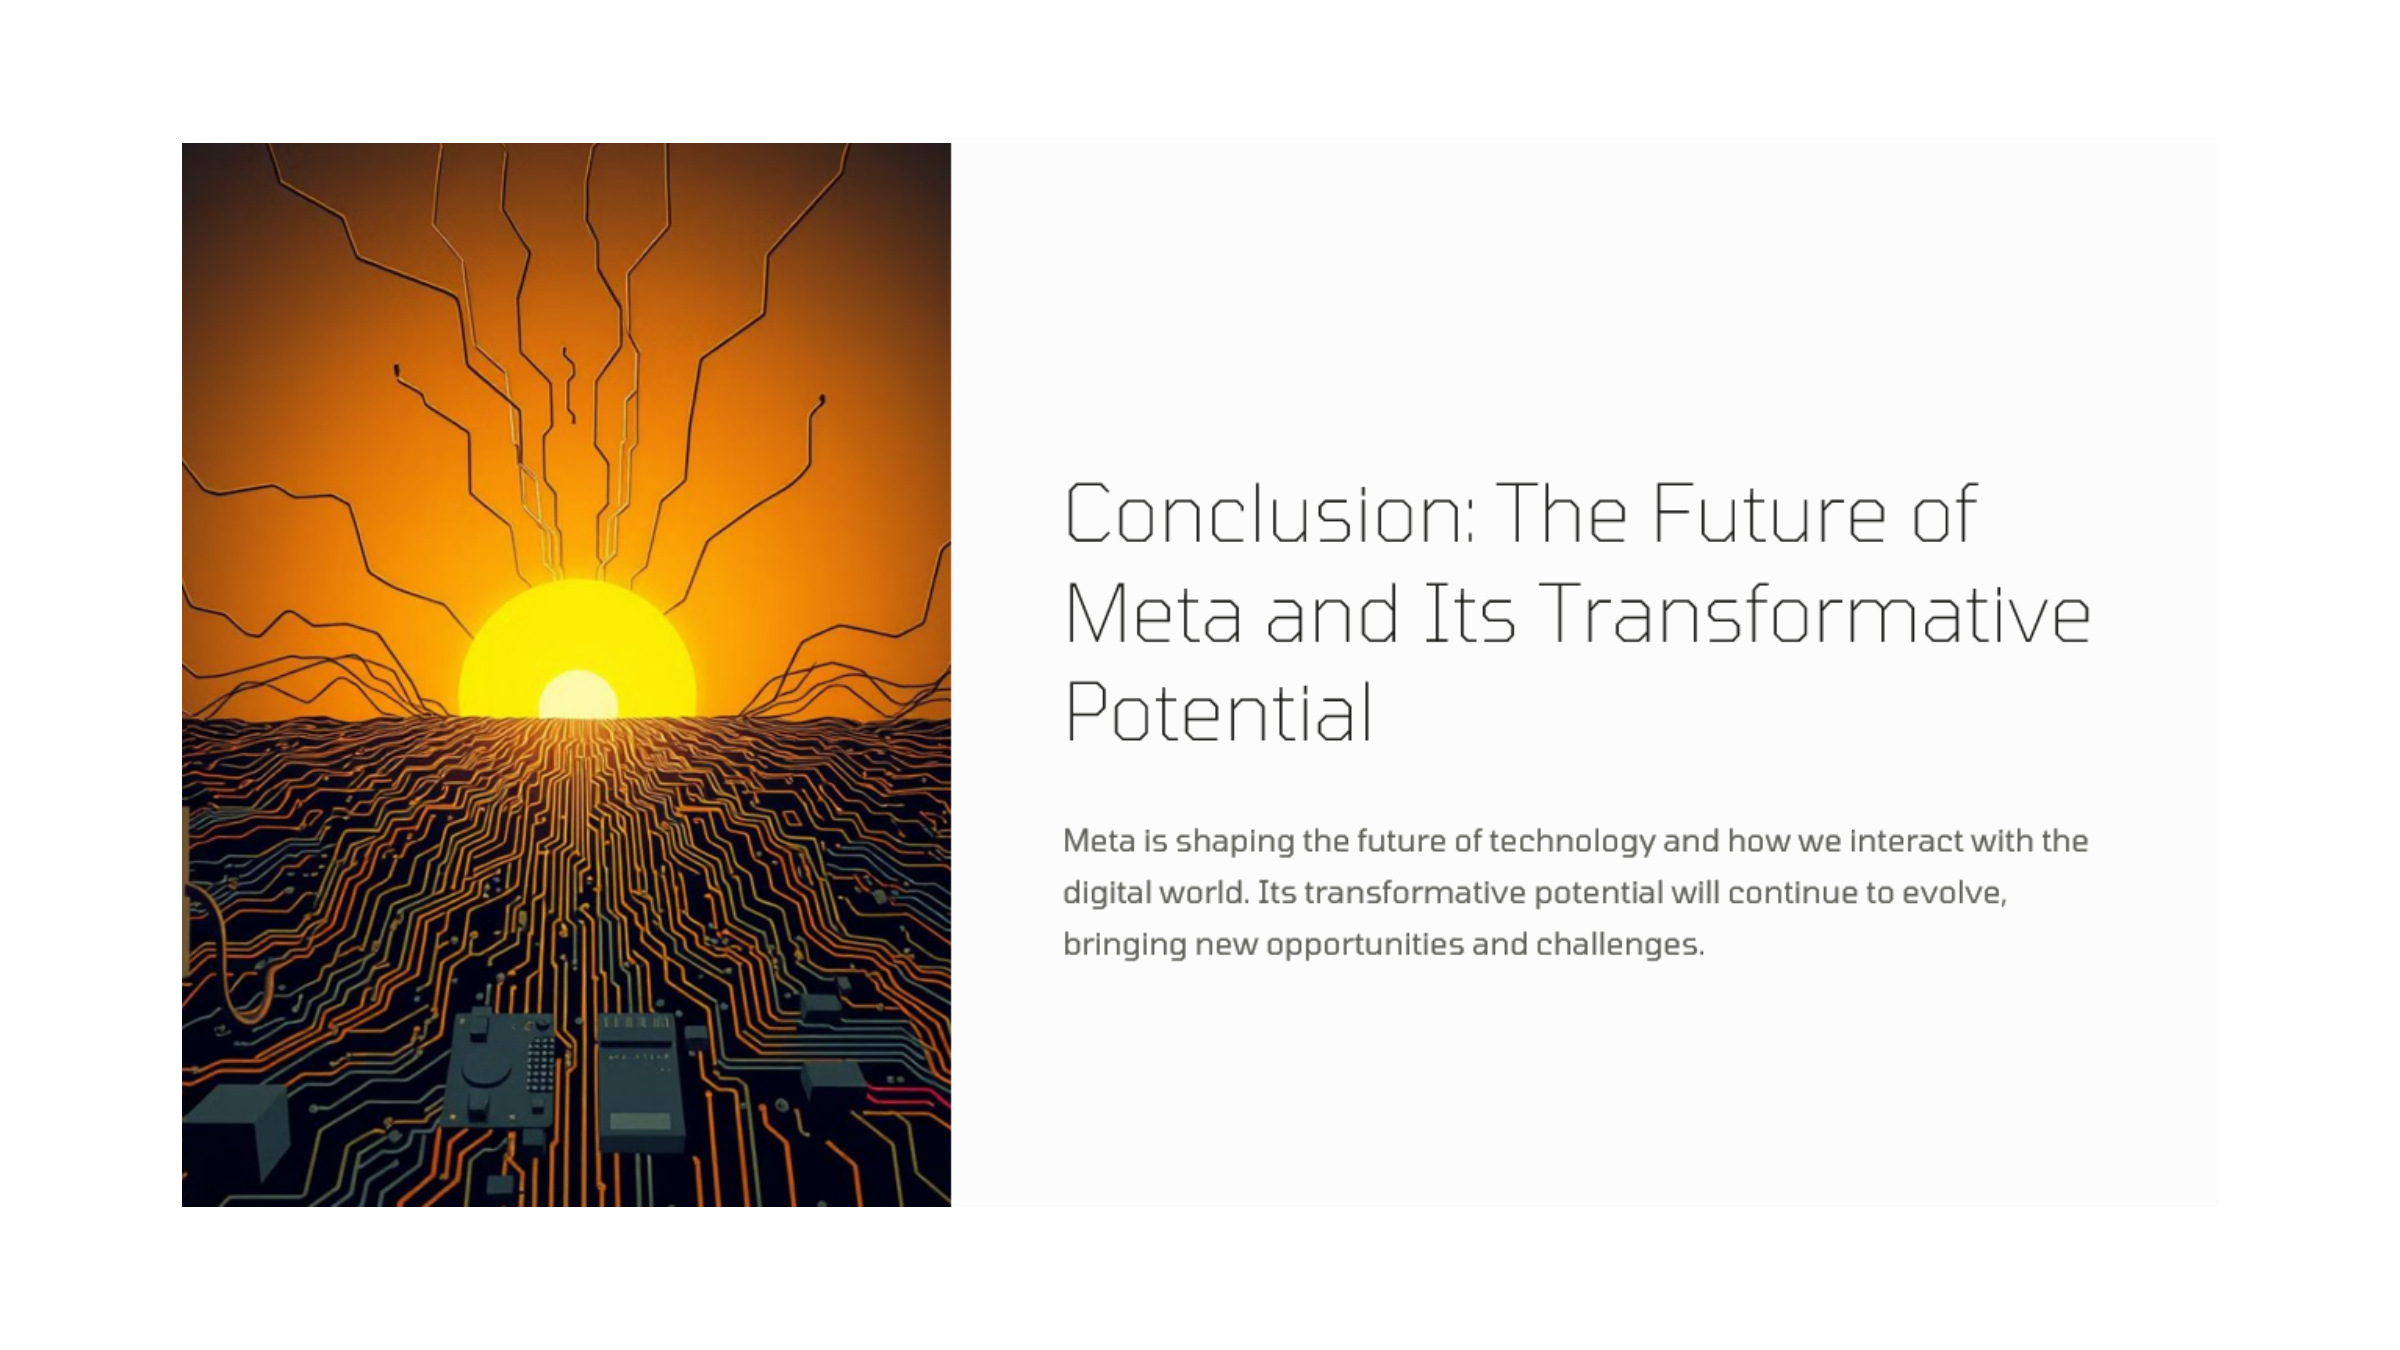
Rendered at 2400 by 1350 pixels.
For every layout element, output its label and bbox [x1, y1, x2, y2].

picture [182, 143, 2218, 1207]
